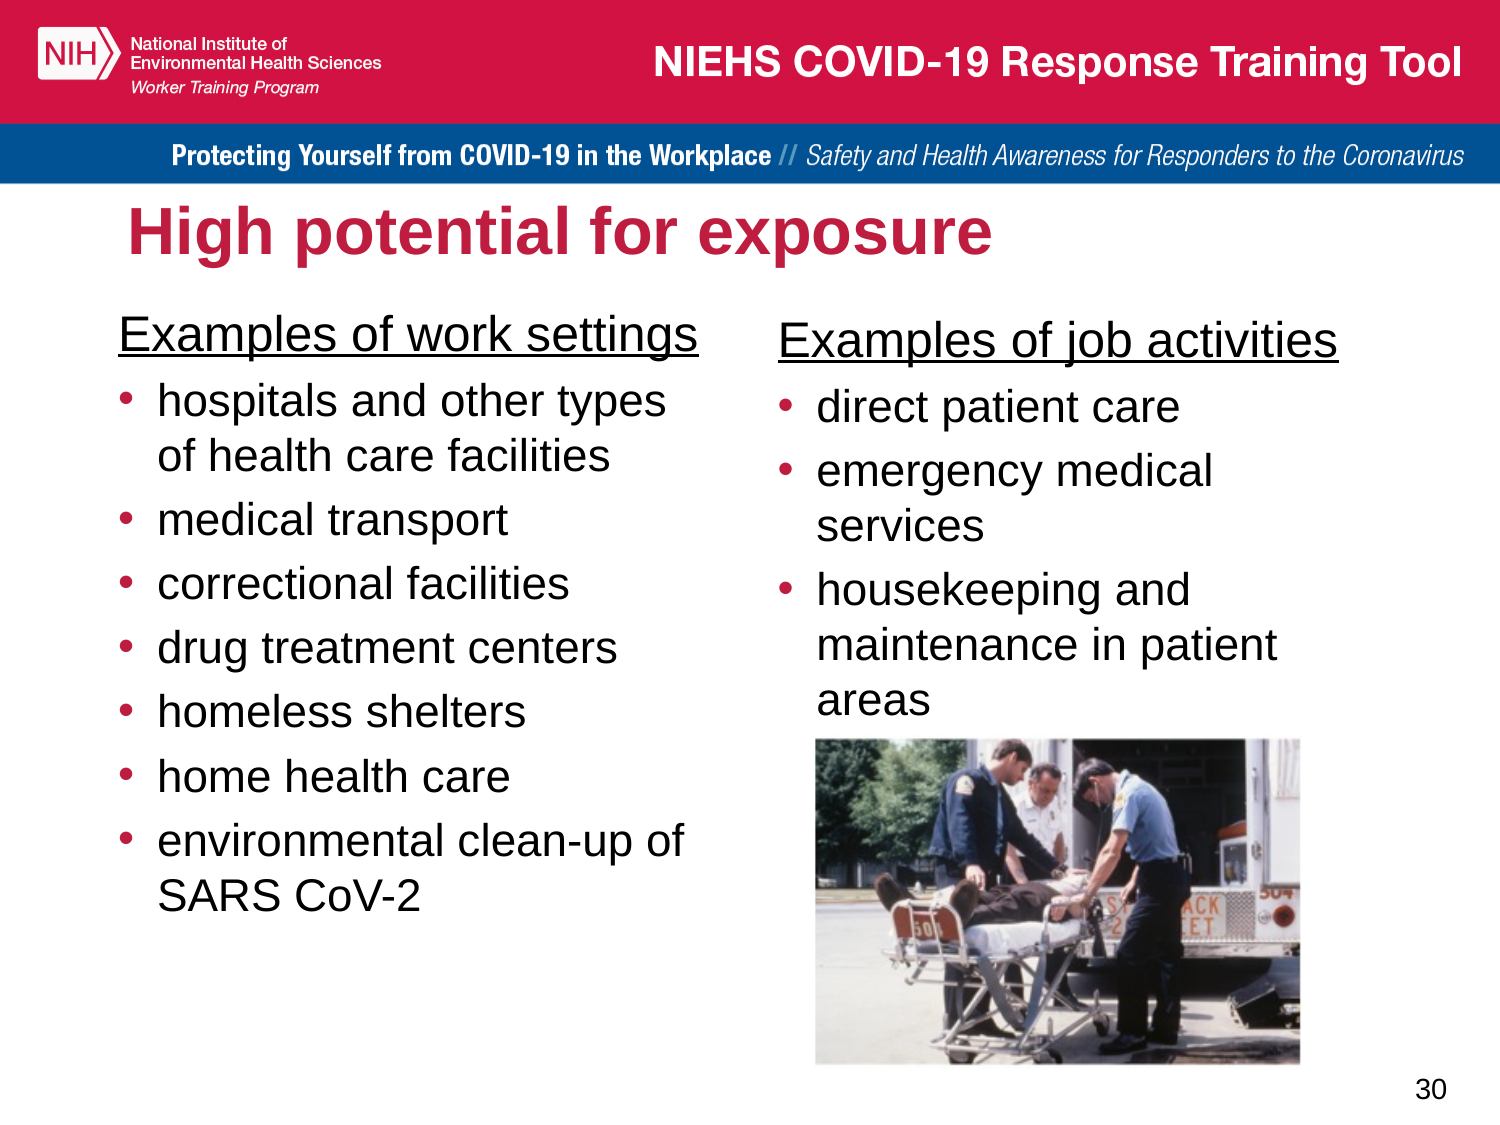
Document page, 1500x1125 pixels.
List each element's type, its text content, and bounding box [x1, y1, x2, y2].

picture [0, 0, 1500, 1125]
title High potential for exposure [112, 162, 1388, 294]
list Examples of work settings hospitals and other types of health care facilities medical transport correctional facilities drug treatment centers homeless shelters home health care environmental clean-up of SARS CoV-2 [103, 293, 729, 981]
list Examples of job activities direct patient care emergency medical services housekeeping and maintenance in patient areas [762, 299, 1388, 800]
slide_number 30 [1262, 1062, 1463, 1100]
